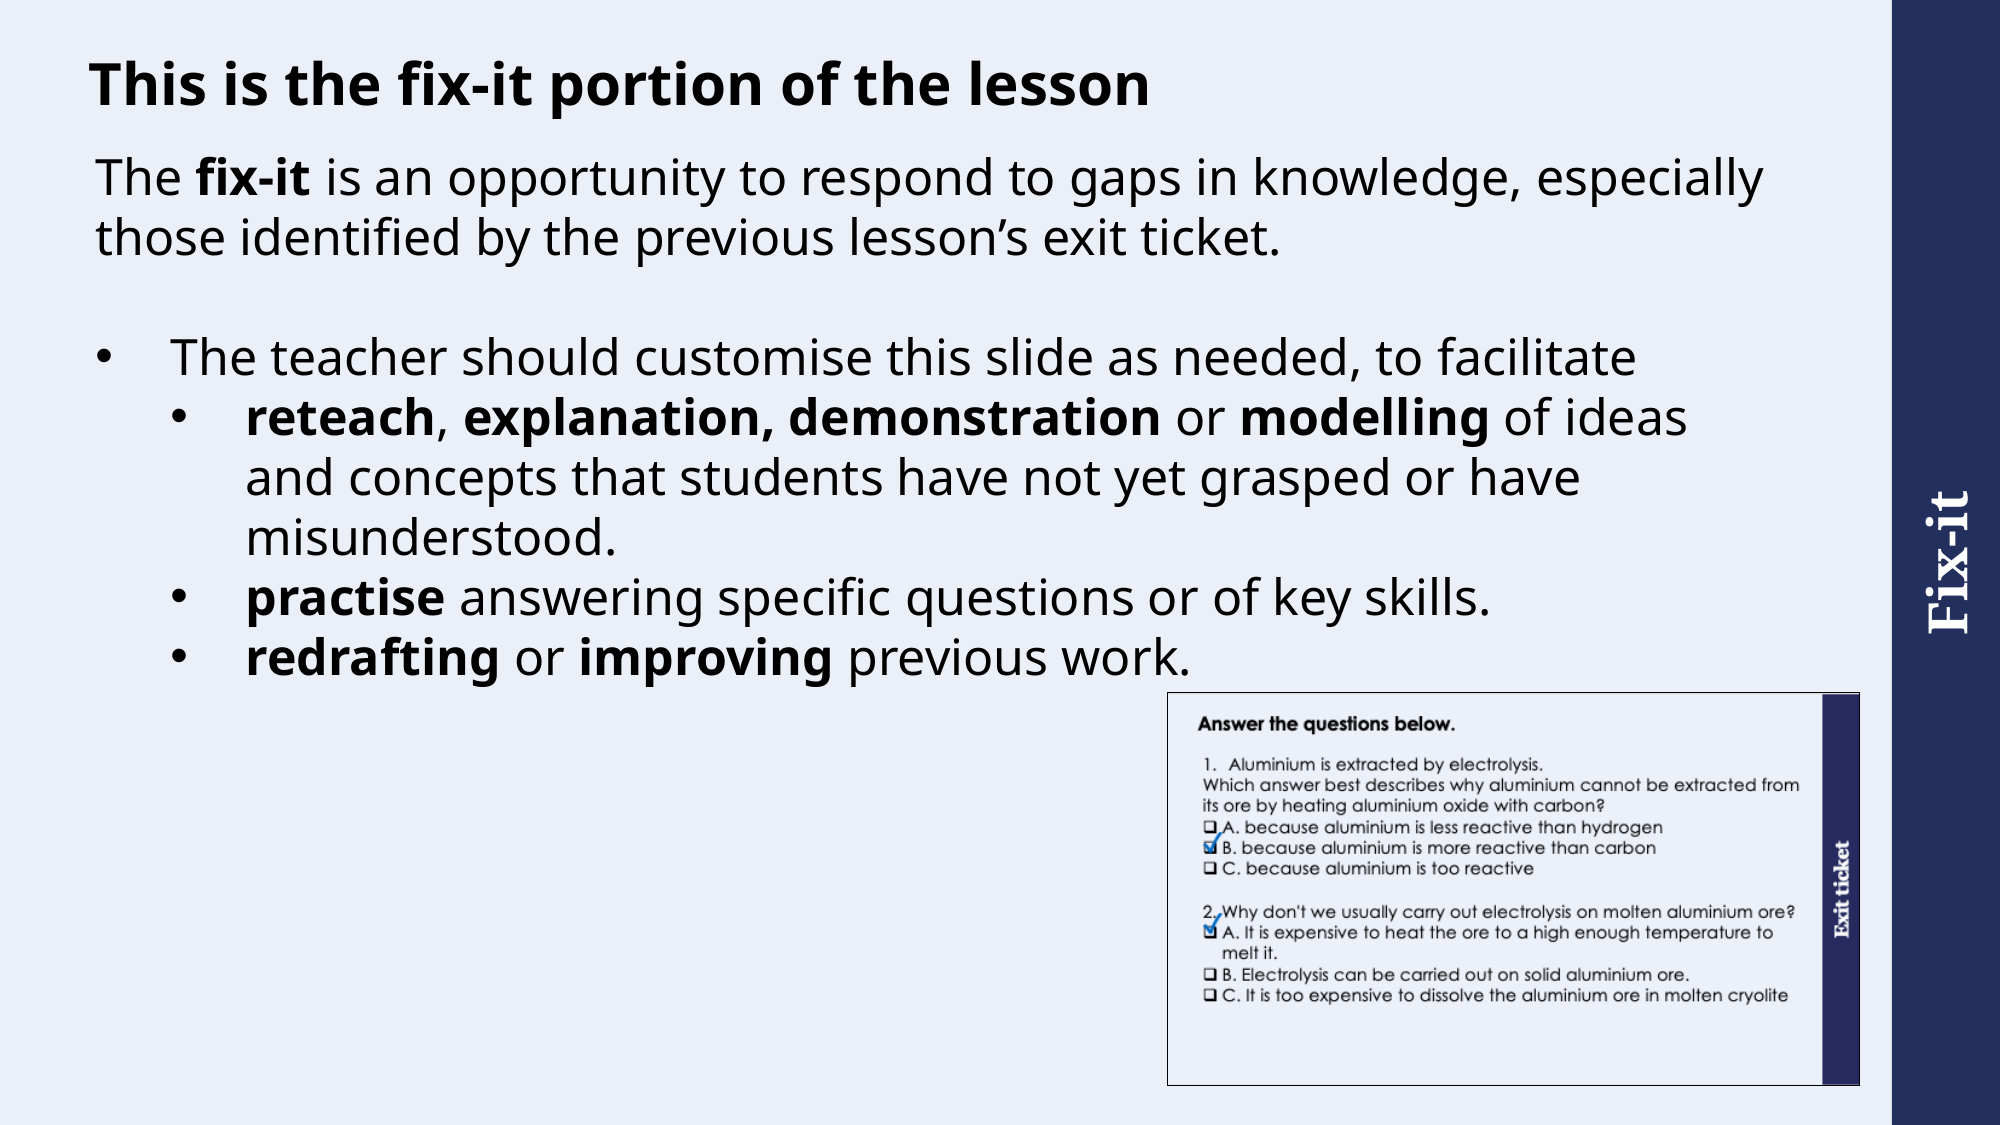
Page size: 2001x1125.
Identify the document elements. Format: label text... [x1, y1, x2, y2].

picture [1167, 692, 1860, 1086]
text_box The fix-it is an opportunity to respond to gaps in knowledge, especially those identified by the previous lesson’s exit ticket. The teacher should customise this slide as needed, to facilitate reteach, explanation, demonstration or modelling of ideas and concepts that students have not yet grasped or have misunderstood. practise answering specific questions or of key skills. redrafting or improving previous work. [80, 78, 1788, 729]
title This is the fix-it portion of the lesson [88, 0, 1831, 119]
